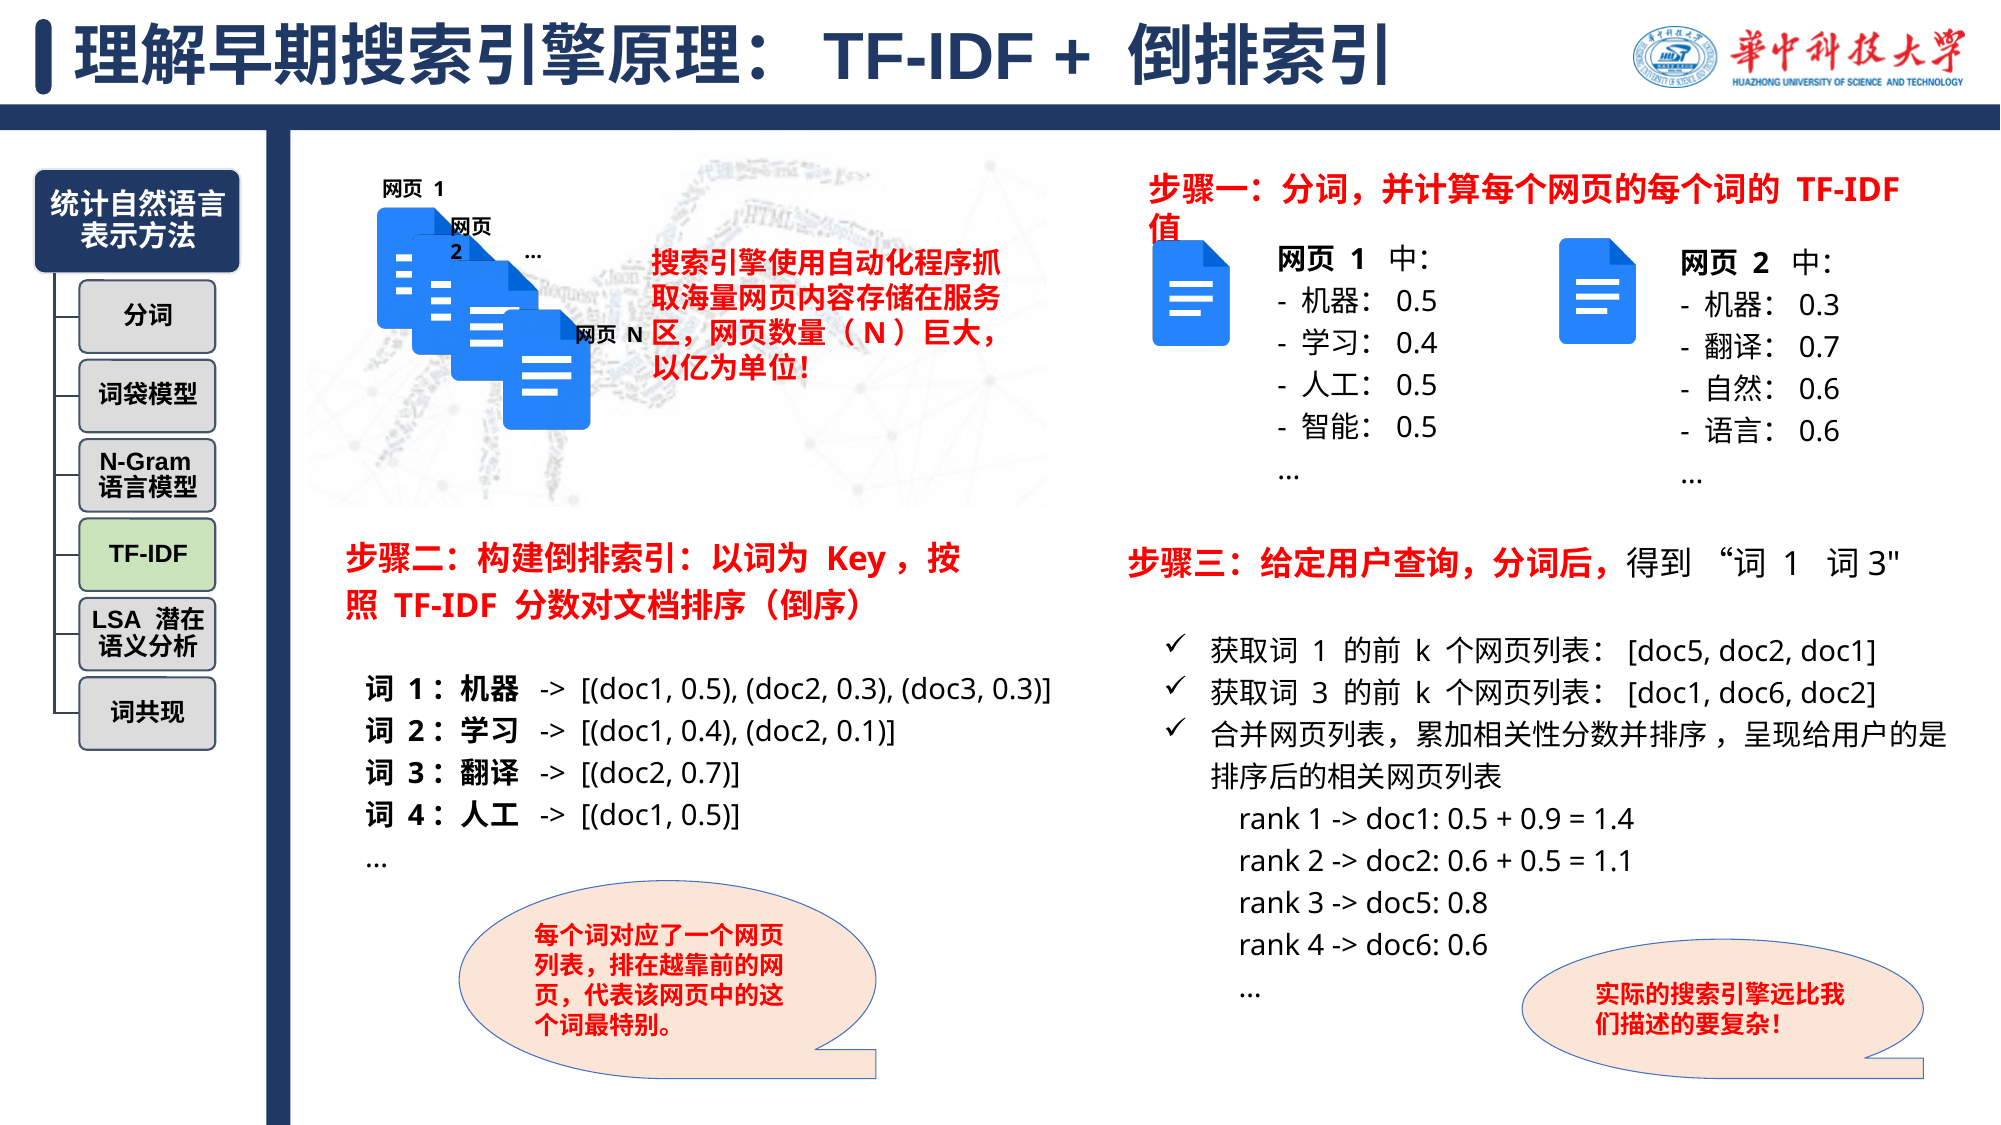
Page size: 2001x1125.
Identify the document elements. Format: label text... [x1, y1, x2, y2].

picture [1521, 214, 1674, 368]
title 理解早期搜索引擎原理：TF-IDF + 倒排索引 [58, 14, 1784, 91]
picture [307, 135, 1047, 507]
text_box 实际的搜索引擎远比我们描述的要复杂！ [1521, 938, 1924, 1080]
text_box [33, 168, 250, 750]
text_box 步骤三：给定用户查询，分词后，得到 “词 1 词3" [1127, 542, 1910, 583]
picture [1784, 26, 1965, 88]
text_box 网页 1 中： - 机器：0.5 - 学习：0.4 - 人工：0.5 - 智能：0.5 … [1262, 225, 1497, 493]
text_box 网页 2 中： - 机器：0.3 - 翻译：0.7 - 自然：0.6 - 语言：0.6 … [1665, 230, 1900, 497]
picture [1114, 216, 1268, 370]
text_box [333, 175, 653, 457]
text_box 获取词 1 的前 k 个网页列表：[doc5, doc2, doc1] 获取词 3 的前 k 个网页列表：[doc1, doc6, doc2] 合并网页列表，累加相关性分数并排序 ，呈现给用户的是排序后的相关网页列表 rank 1 -> doc1: 0.5 + 0.9 = 1.4 rank 2 -> doc2: 0.6 + 0.5 = 1.1 rank 3 -> doc5: 0.8 rank 4 -> doc6: 0.6 … [1148, 618, 1985, 1011]
text_box 步骤二：构建倒排索引：以词为 Key，按照 TF-IDF 分数对文档排序（倒序） [345, 528, 963, 625]
text_box 每个词对应了一个网页列表，排在越靠前的网页，代表该网页中的这个词最特别。 [458, 880, 877, 1080]
text_box 词 1：机器 -> [(doc1, 0.5), (doc2, 0.3), (doc3, 0.3)] 词 2：学习 -> [(doc1, 0.4), (doc2, 0.1)] 词 3：翻译 -> [(doc2, 0.7)] 词 4：人工 -> [(doc1, 0.5)] … [350, 656, 1089, 881]
text_box 步骤一：分词，并计算每个网页的每个词的 TF-IDF 值 [1148, 168, 1934, 248]
